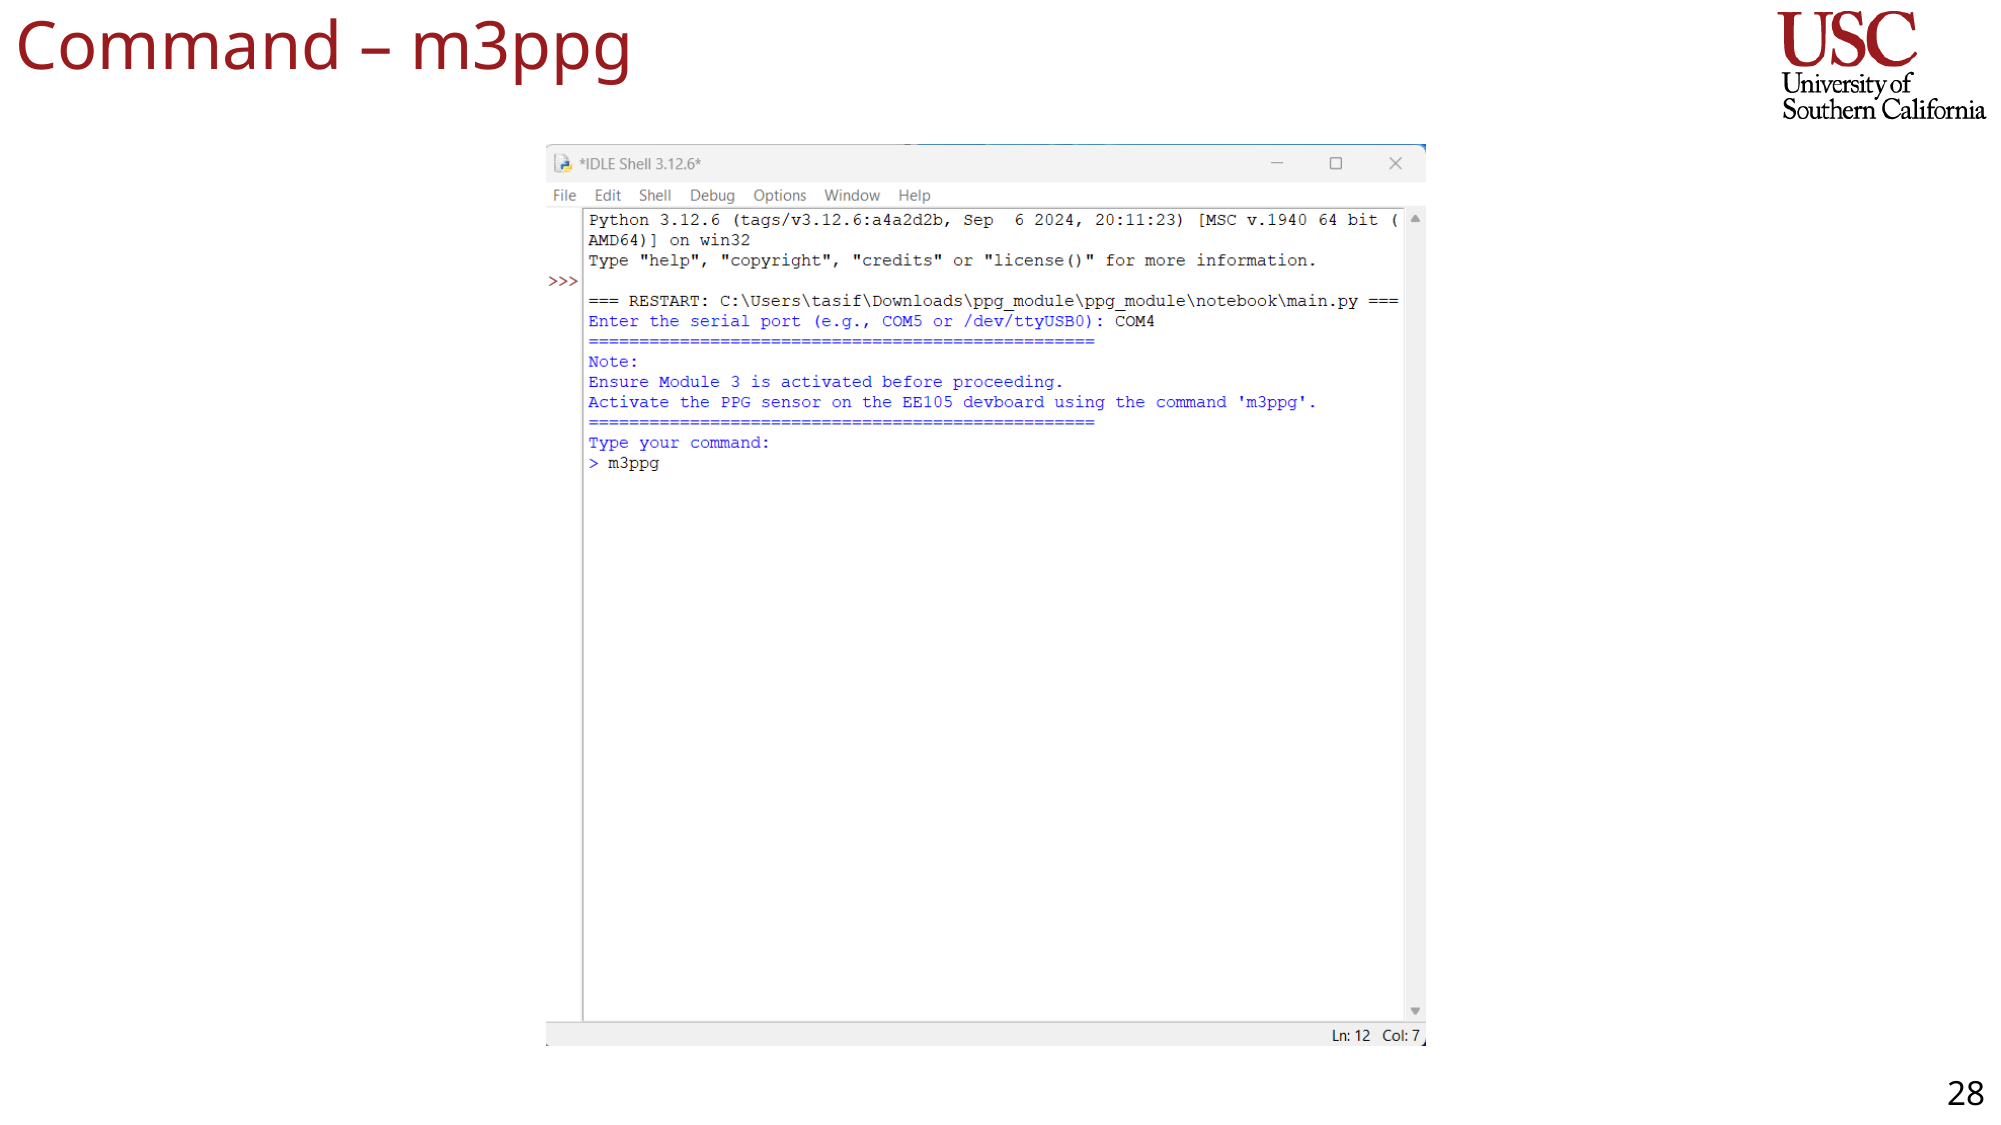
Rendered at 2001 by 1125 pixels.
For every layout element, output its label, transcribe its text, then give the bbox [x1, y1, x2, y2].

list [546, 144, 1426, 1046]
slide_number 28 [1915, 1065, 2000, 1125]
picture [1769, 0, 1992, 130]
title Command – m3ppg [0, 0, 1725, 96]
